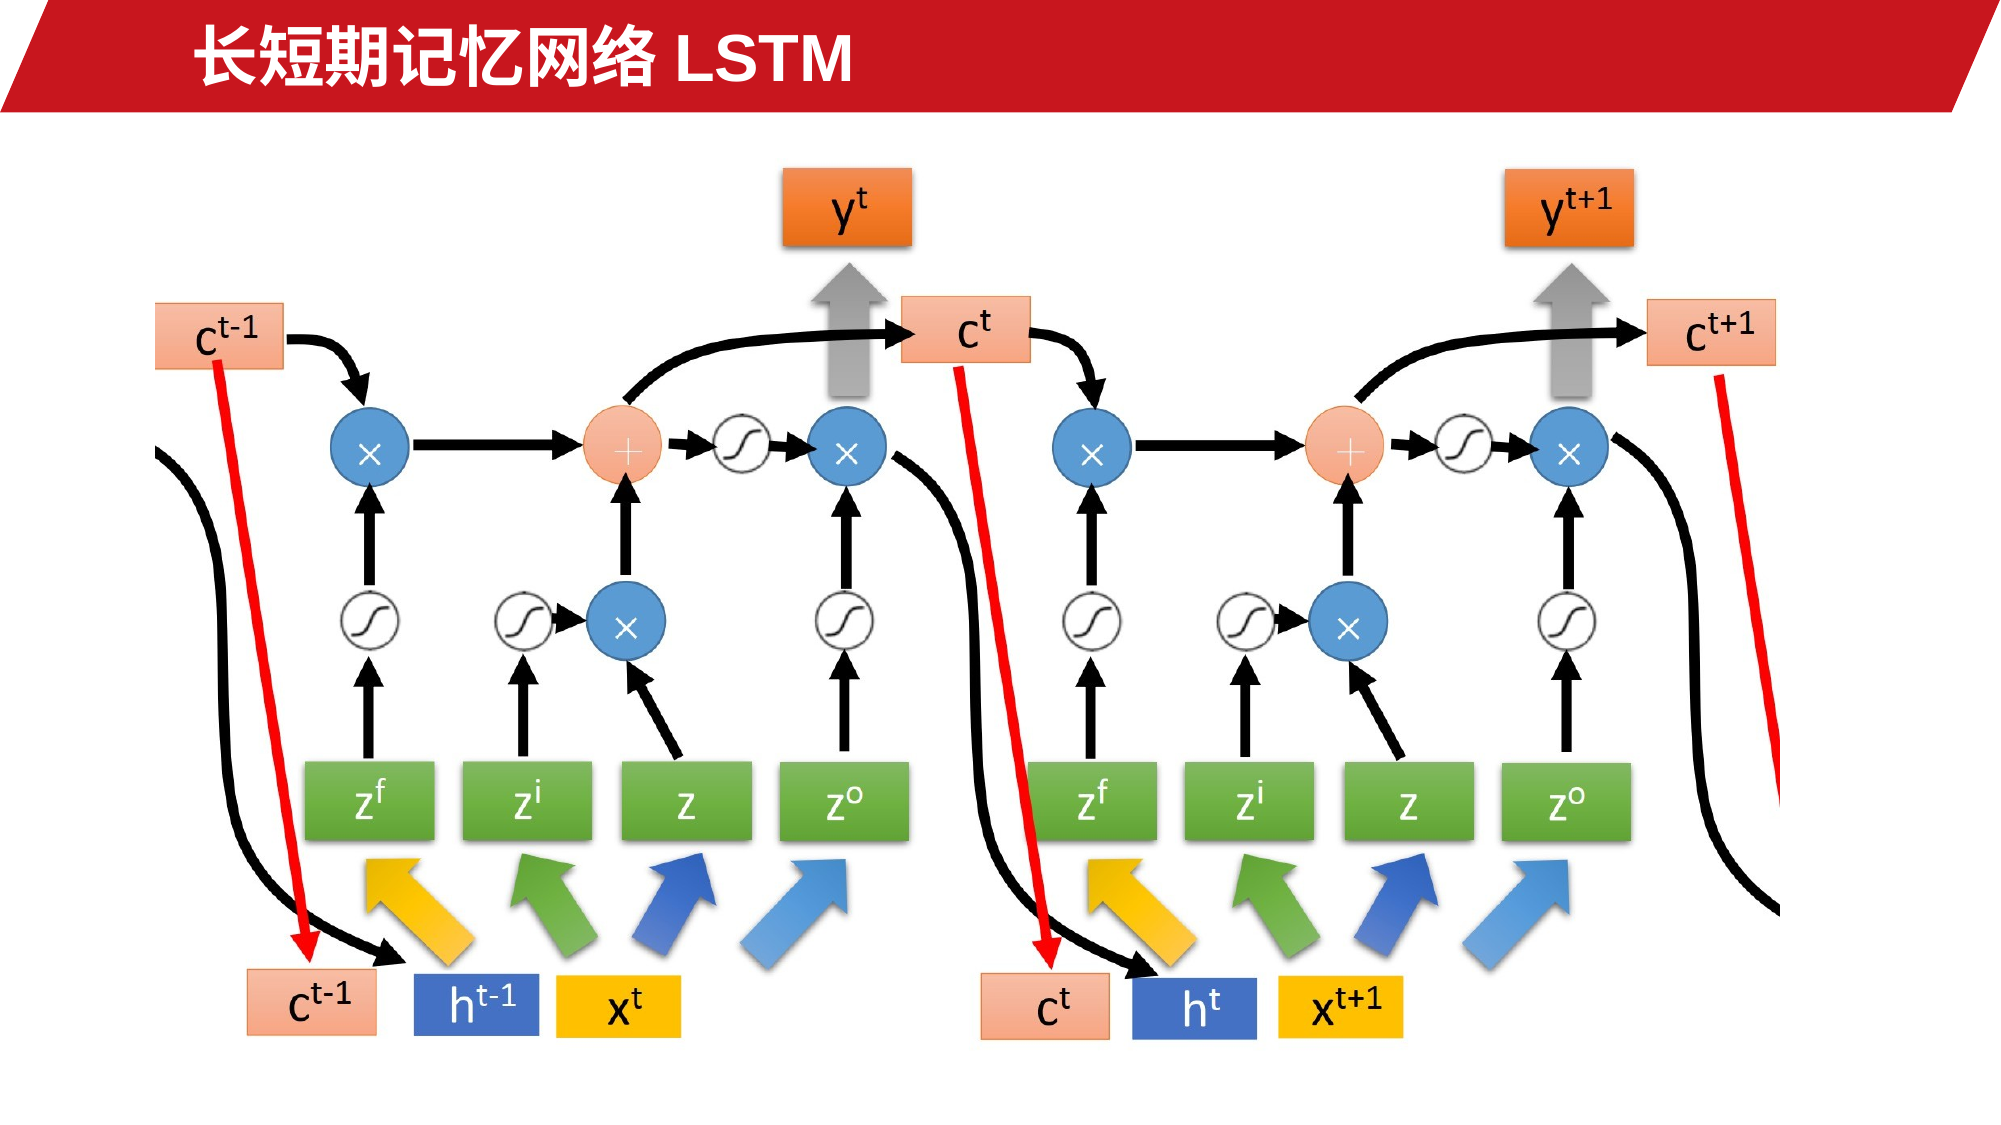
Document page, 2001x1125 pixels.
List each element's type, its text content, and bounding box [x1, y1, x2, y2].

title 长短期记忆网络LSTM [189, 12, 1549, 156]
picture [155, 157, 1781, 1051]
